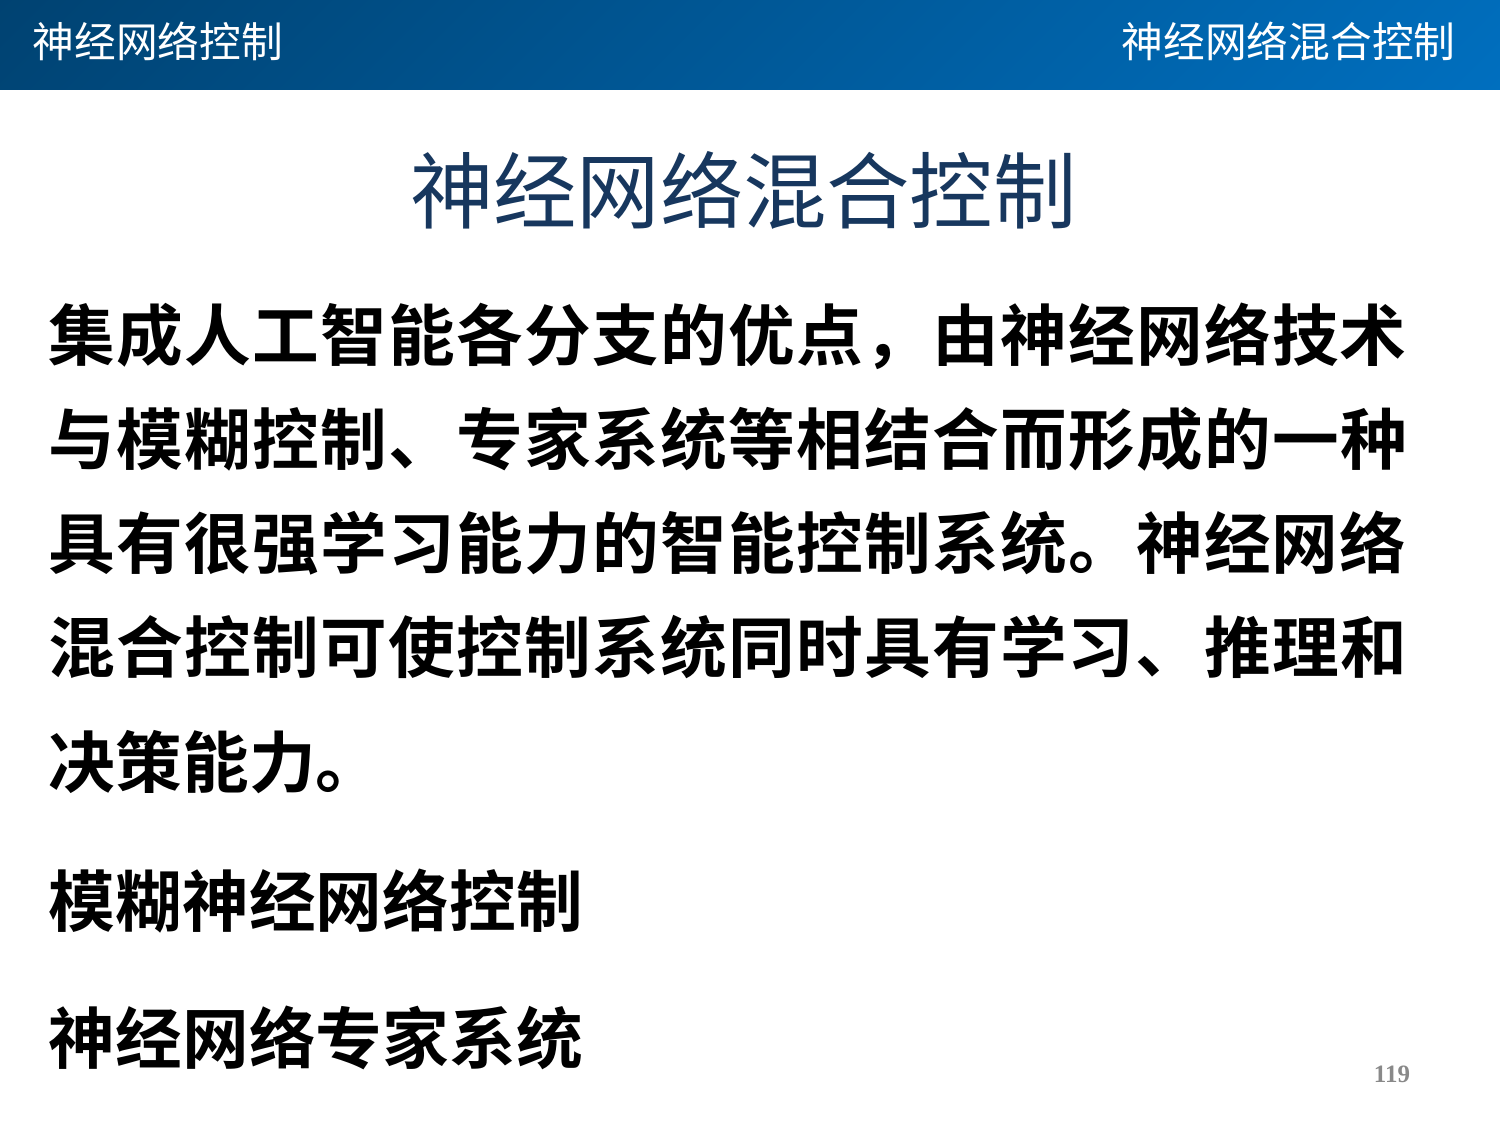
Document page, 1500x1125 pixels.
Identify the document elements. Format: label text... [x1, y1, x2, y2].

slide_number 119 [1074, 1042, 1425, 1103]
list 神经网络混合控制 [1045, 8, 1471, 80]
title 神经网络混合控制 [68, 95, 1419, 262]
text_box 集成人工智能各分支的优点，由神经网络技术与模糊控制、专家系统等相结合而形成的一种具有很强学习能力的智能控制系统。神经网络混合控制可使控制系统同时具有学习、推理和决策能力。 模糊神经网络控制 神经网络专家系统 [34, 262, 1422, 1085]
list 神经网络控制 [17, 8, 313, 80]
